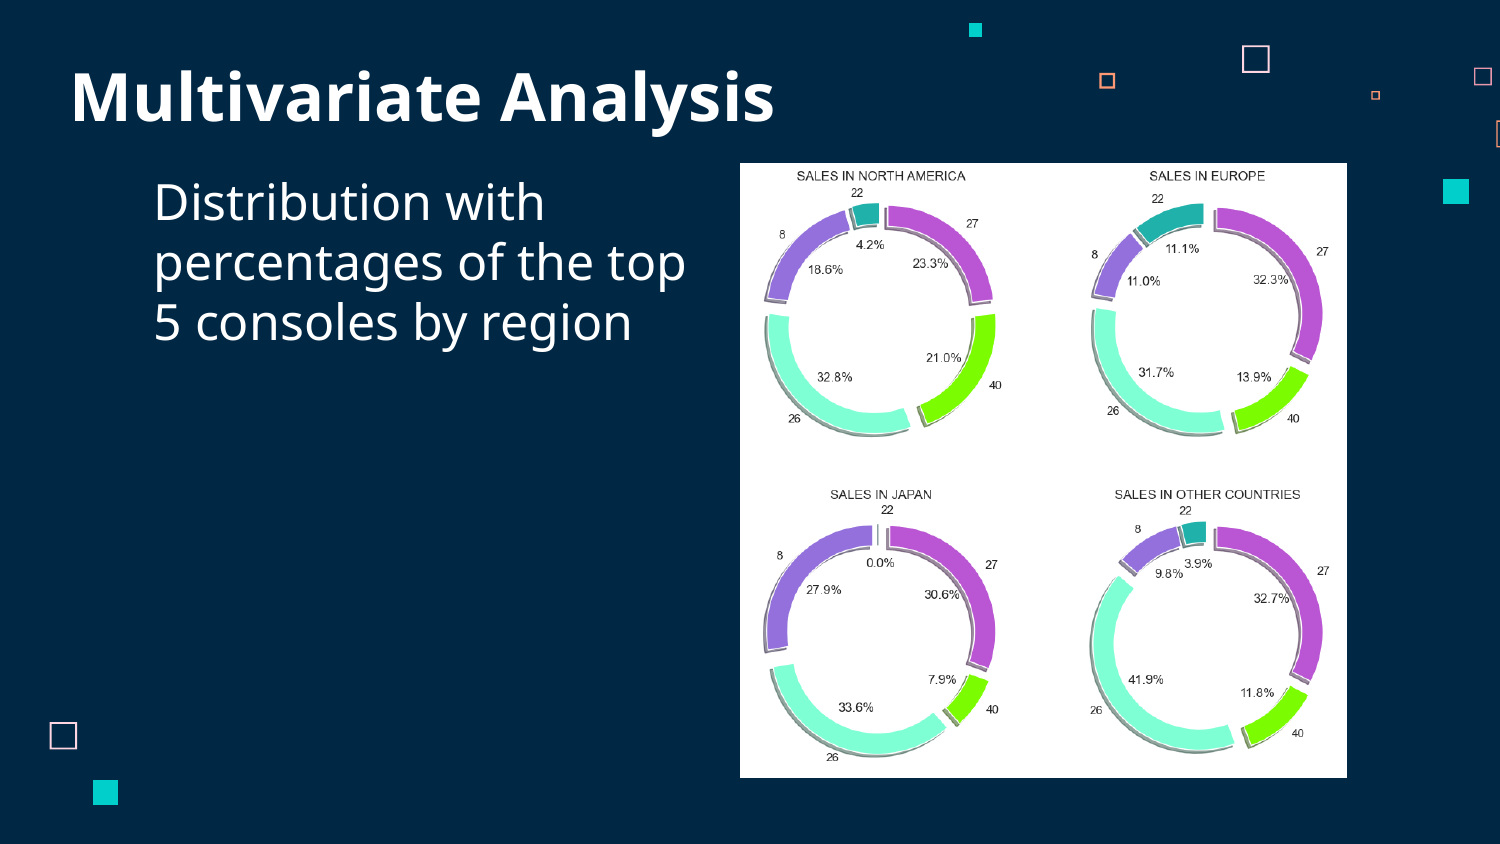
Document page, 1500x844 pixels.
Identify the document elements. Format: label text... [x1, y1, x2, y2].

text_box Multivariate Analysis [47, 47, 798, 222]
picture [739, 163, 1348, 779]
text_box Distribution with percentages of the top 5 consoles by region [138, 163, 718, 359]
